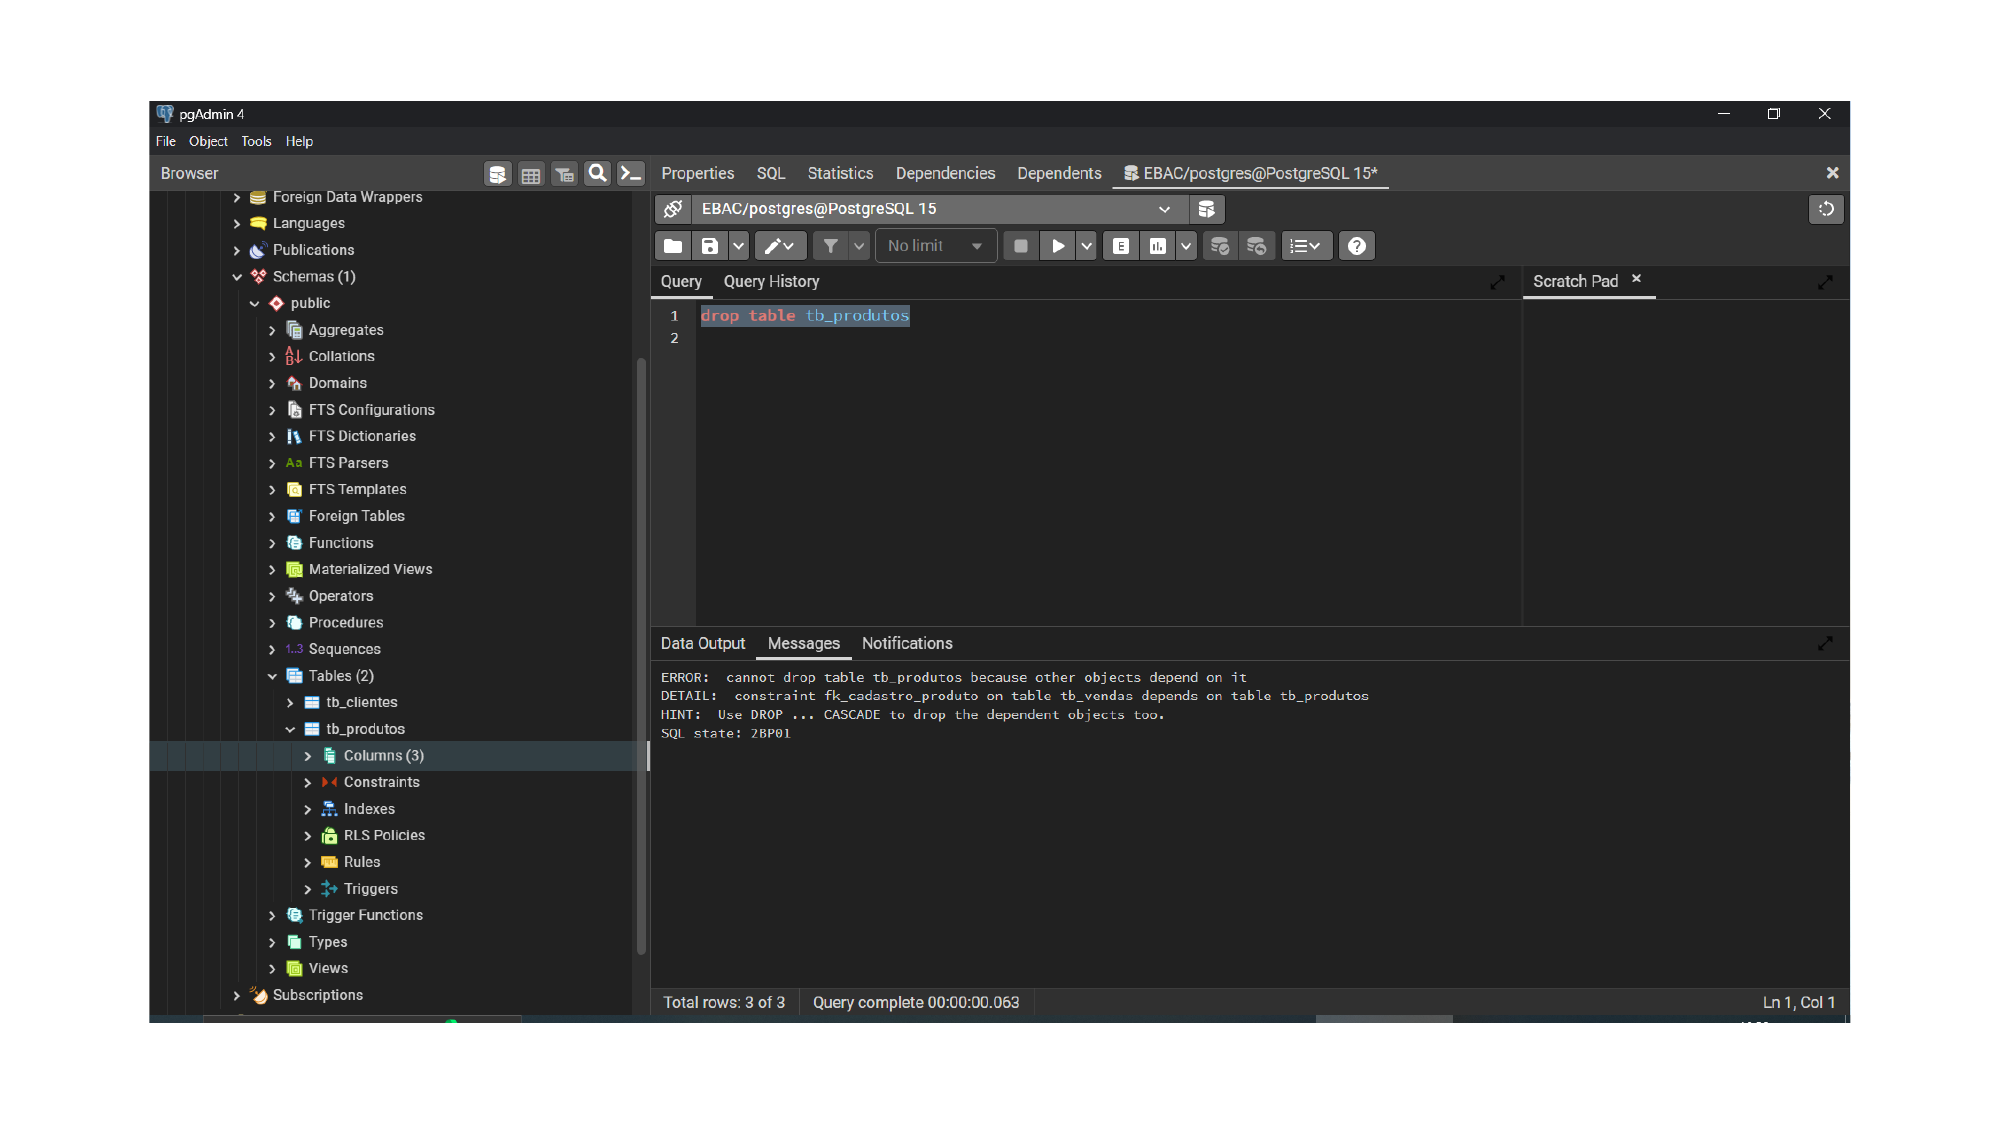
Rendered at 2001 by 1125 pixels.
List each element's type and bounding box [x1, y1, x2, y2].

picture [149, 101, 1851, 1023]
